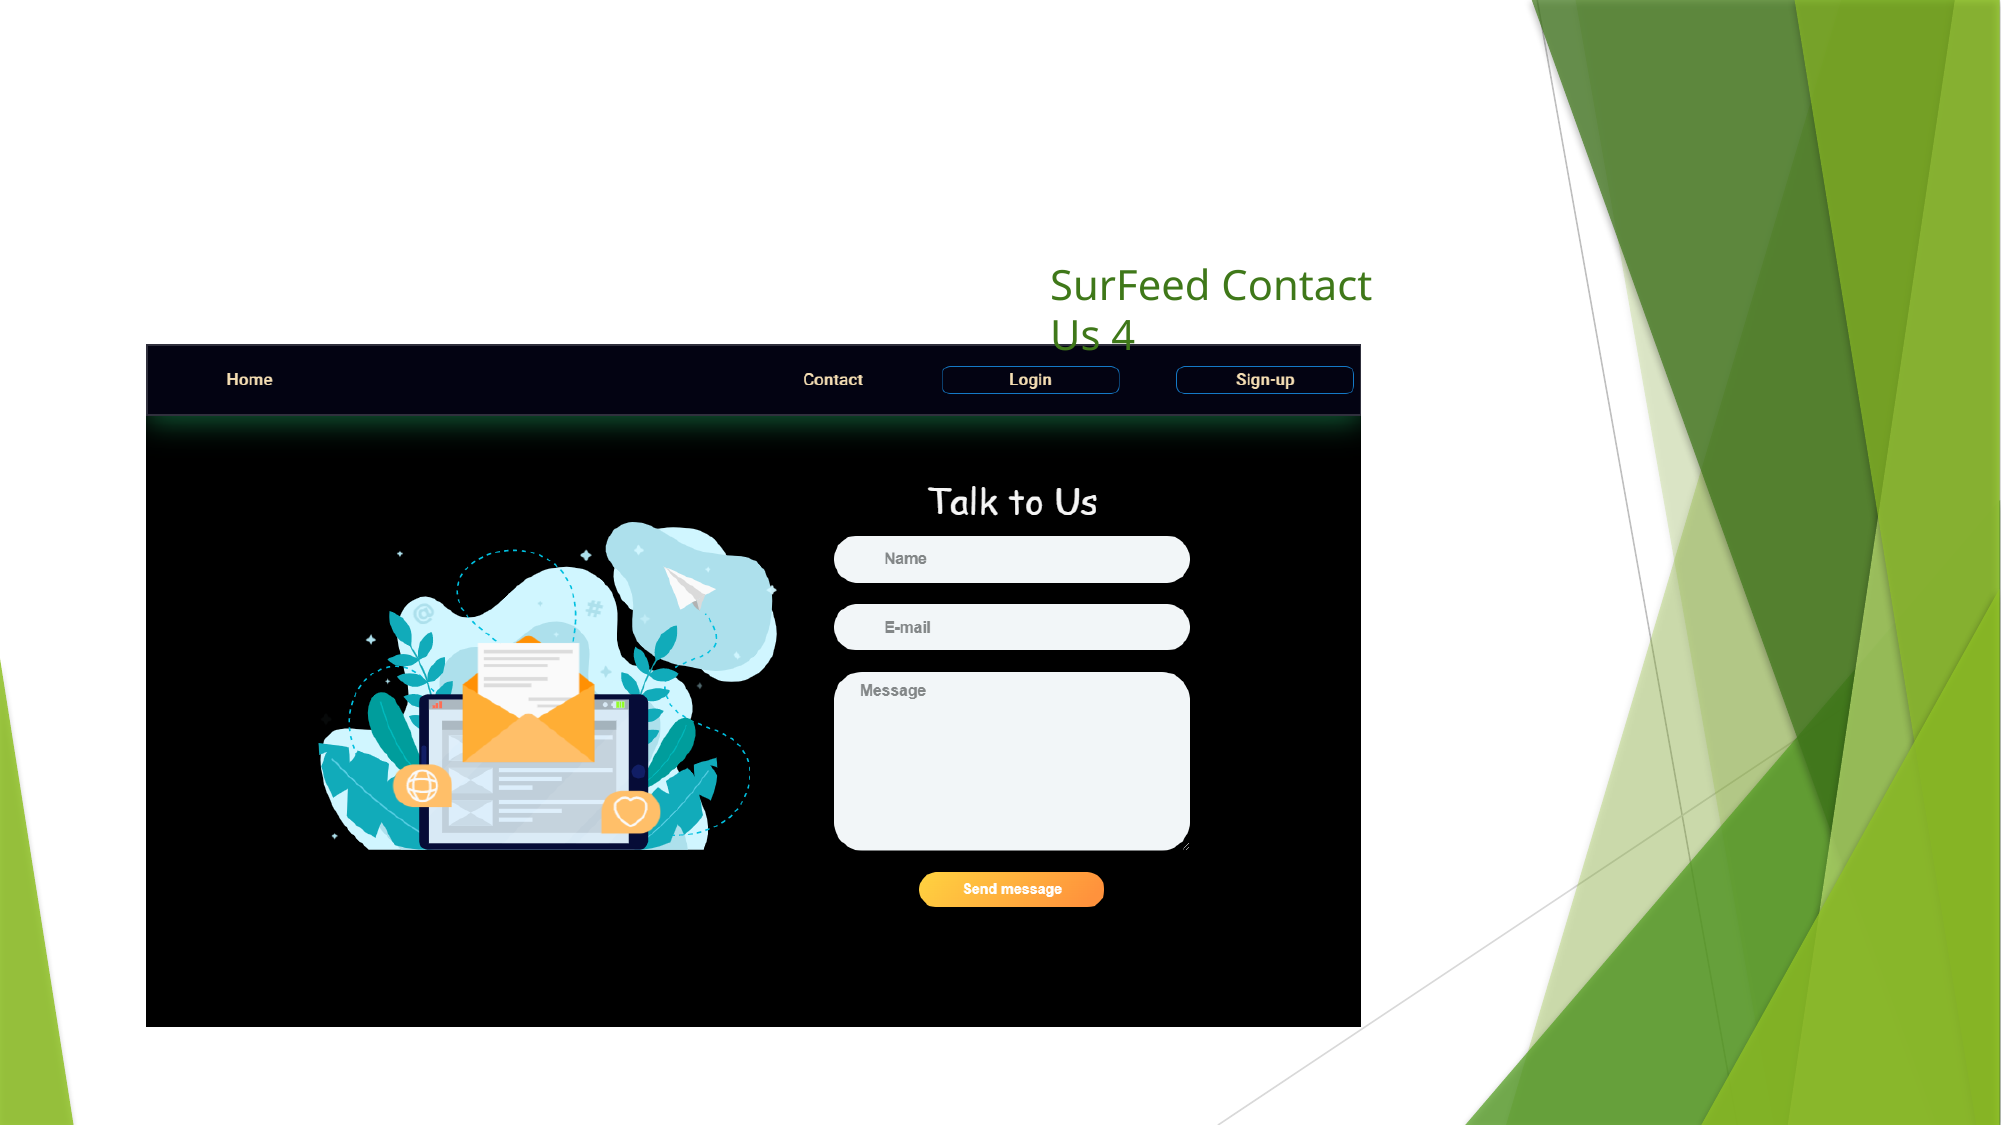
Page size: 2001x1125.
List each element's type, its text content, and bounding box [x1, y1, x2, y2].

text_box SurFeed Contact Us 4 [1035, 251, 1423, 366]
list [145, 343, 1362, 1028]
